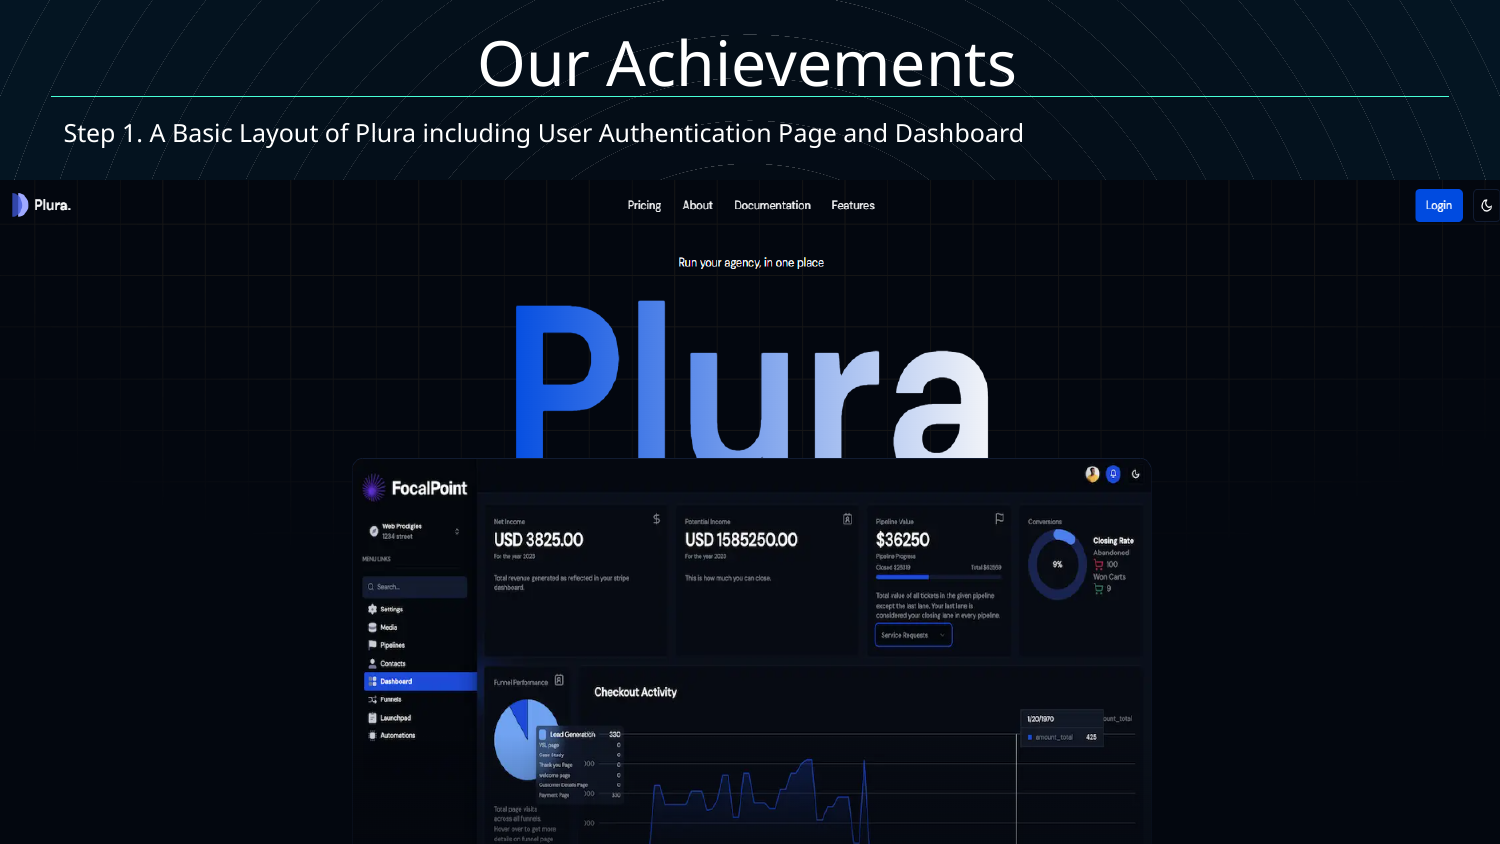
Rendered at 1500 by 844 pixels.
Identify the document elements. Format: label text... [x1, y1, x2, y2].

subtitle Step 1. A Basic Layout of Plura including User Authentication Page and Dashboard [48, 98, 1105, 160]
title Our Achievements [48, 14, 1447, 98]
title Our Achievements [1105, 103, 1447, 114]
picture [0, 180, 1500, 844]
